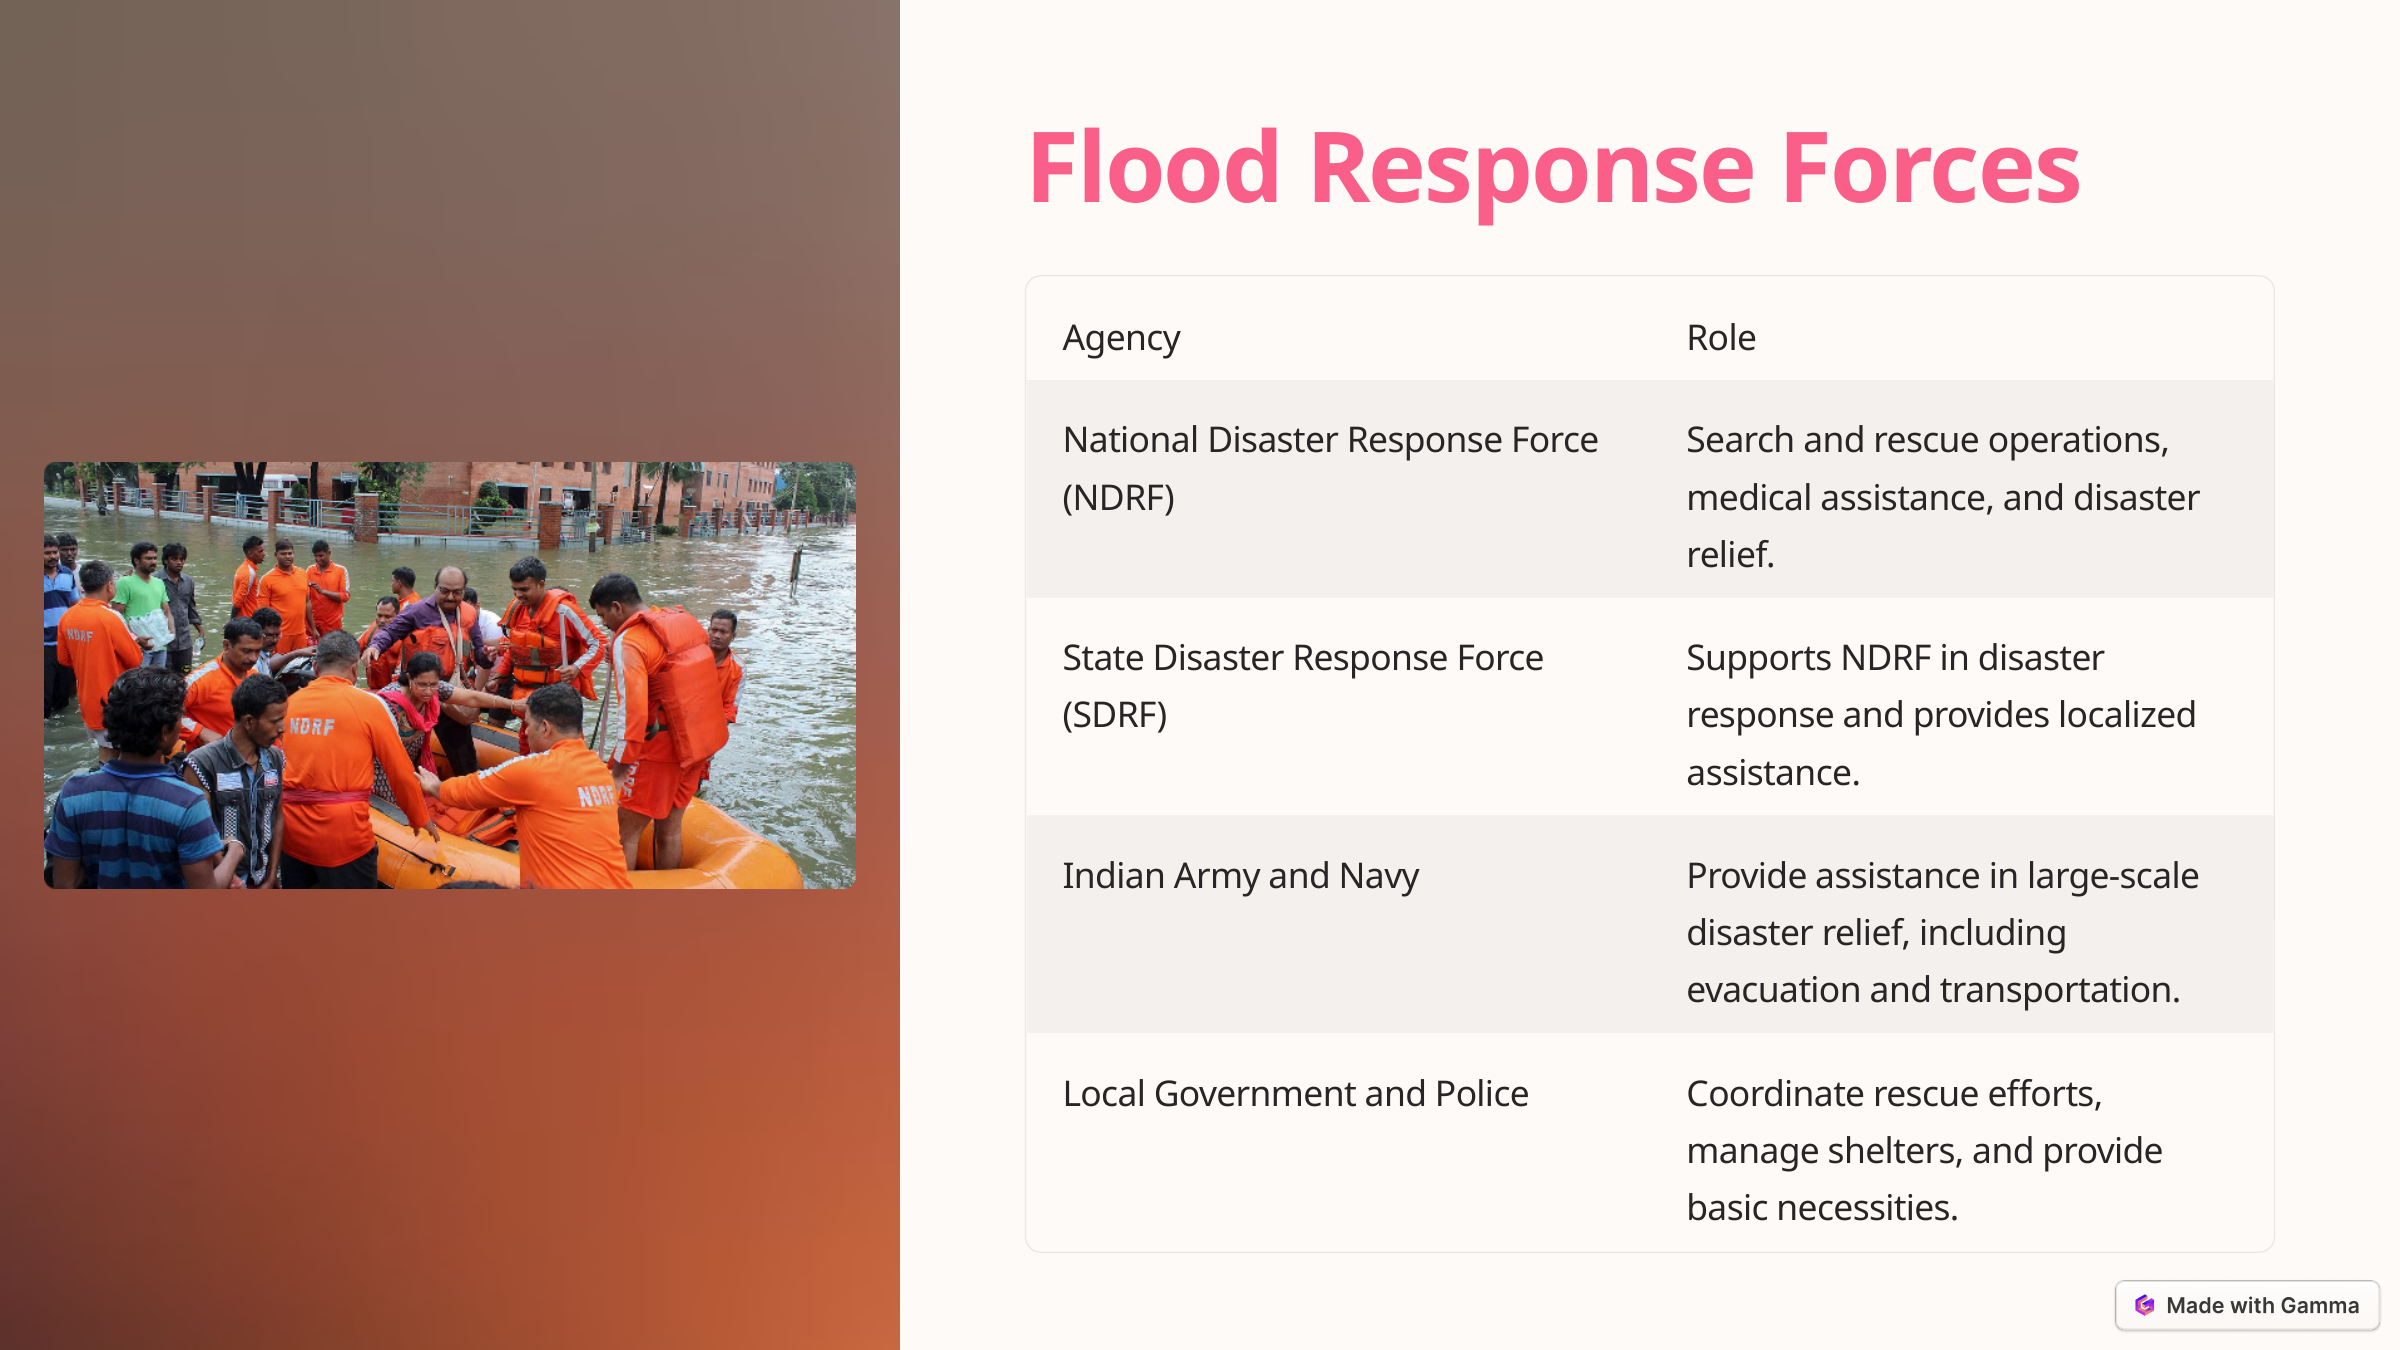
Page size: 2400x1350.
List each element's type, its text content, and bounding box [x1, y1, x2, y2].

text_box Provide assistance in large-scale disaster relief, including evacuation and transportation. [1686, 838, 2238, 1011]
text_box Local Government and Police [1062, 1055, 1614, 1114]
text_box National Disaster Response Force (NDRF) [1062, 402, 1614, 518]
text_box Agency [1062, 299, 1614, 358]
text_box Role [1686, 299, 2238, 358]
text_box Supports NDRF in disaster response and provides localized assistance. [1686, 620, 2238, 793]
text_box [1026, 815, 2274, 1033]
text_box [1026, 597, 2274, 815]
text_box [1026, 380, 2274, 597]
picture [2106, 1271, 2389, 1339]
text_box Search and rescue operations, medical assistance, and disaster relief. [1686, 402, 2238, 575]
text_box [1026, 277, 2274, 380]
text_box [1026, 1033, 2274, 1251]
text_box Coordinate rescue efforts, manage shelters, and provide basic necessities. [1686, 1055, 2238, 1229]
text_box State Disaster Response Force (SDRF) [1062, 620, 1614, 736]
text_box Indian Army and Navy [1062, 838, 1614, 896]
picture [0, 0, 900, 1350]
text_box Flood Response Forces [1025, 98, 2013, 222]
